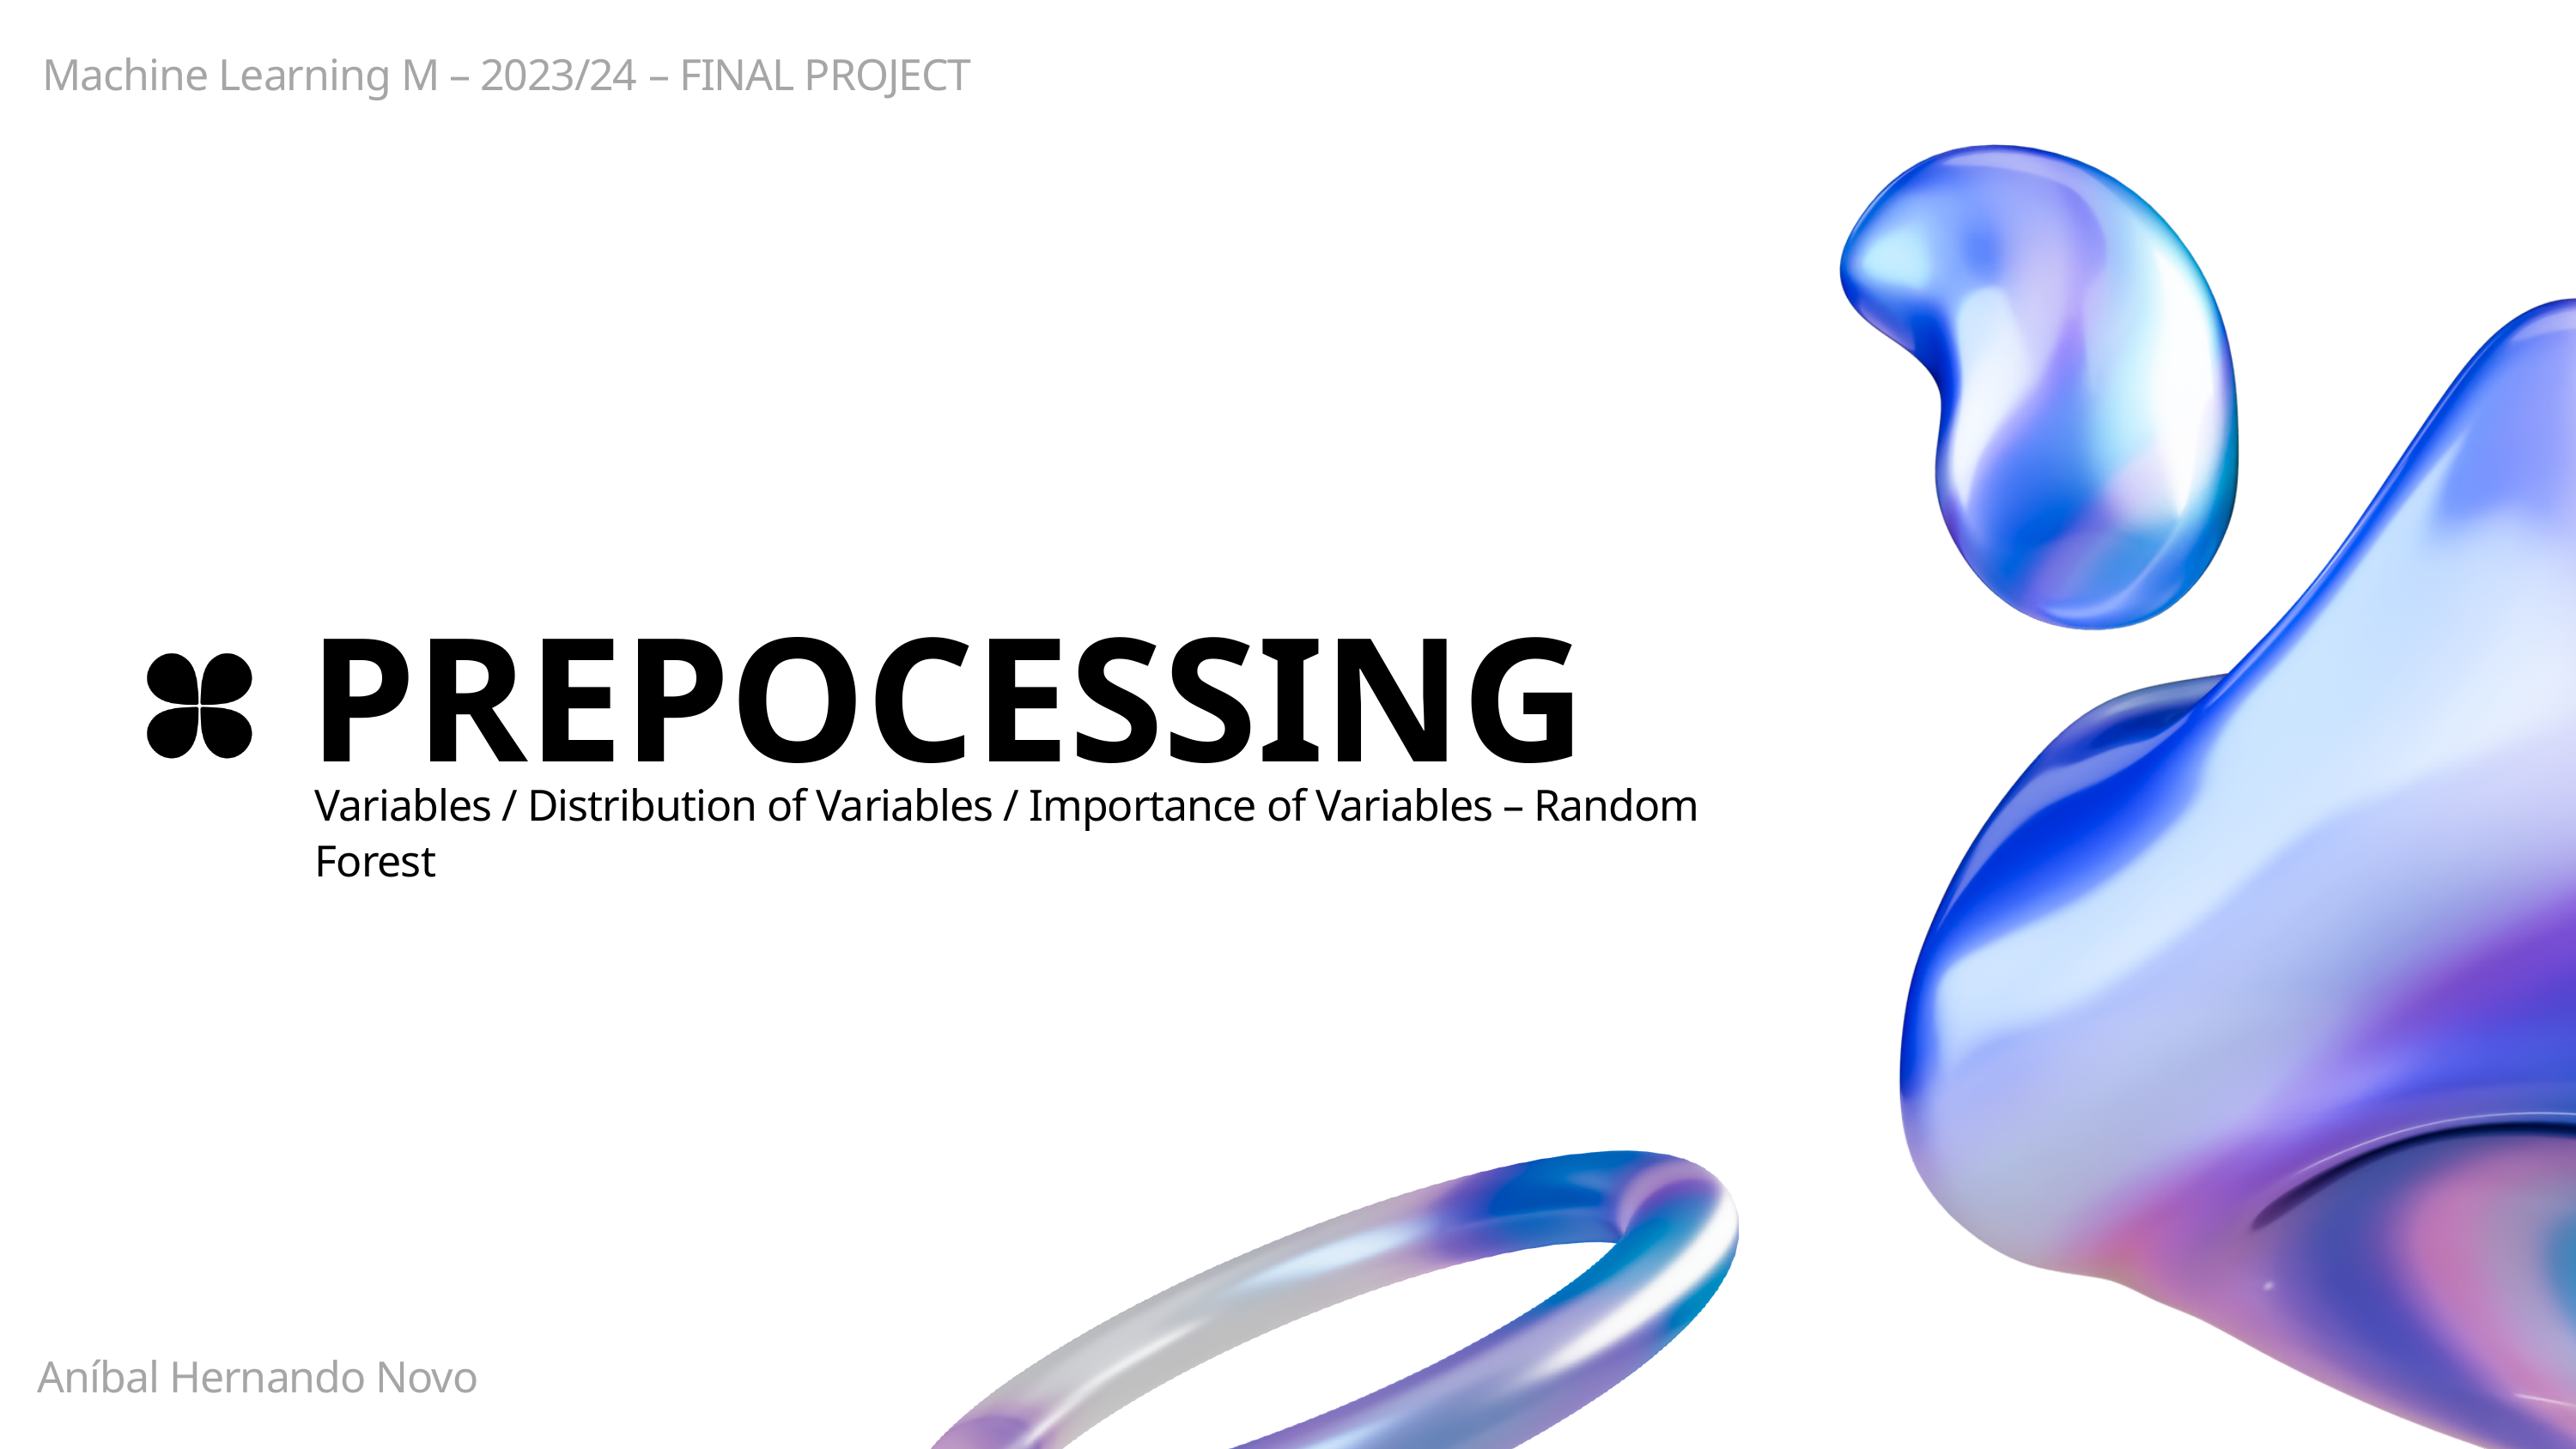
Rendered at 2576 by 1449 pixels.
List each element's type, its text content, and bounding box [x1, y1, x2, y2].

text_box PREPOCESSING [308, 646, 1814, 797]
text_box Aníbal Hernando Novo [37, 1349, 2081, 1402]
text_box [1839, 144, 2576, 1449]
text_box [131, 638, 267, 773]
text_box Machine Learning M – 2023/24 – FINAL PROJECT [42, 46, 2086, 100]
text_box Variables / Distribution of Variables / Importance of Variables – Random Forest [314, 773, 1792, 886]
text_box [897, 1150, 1740, 1349]
text_box [897, 1402, 1740, 1449]
